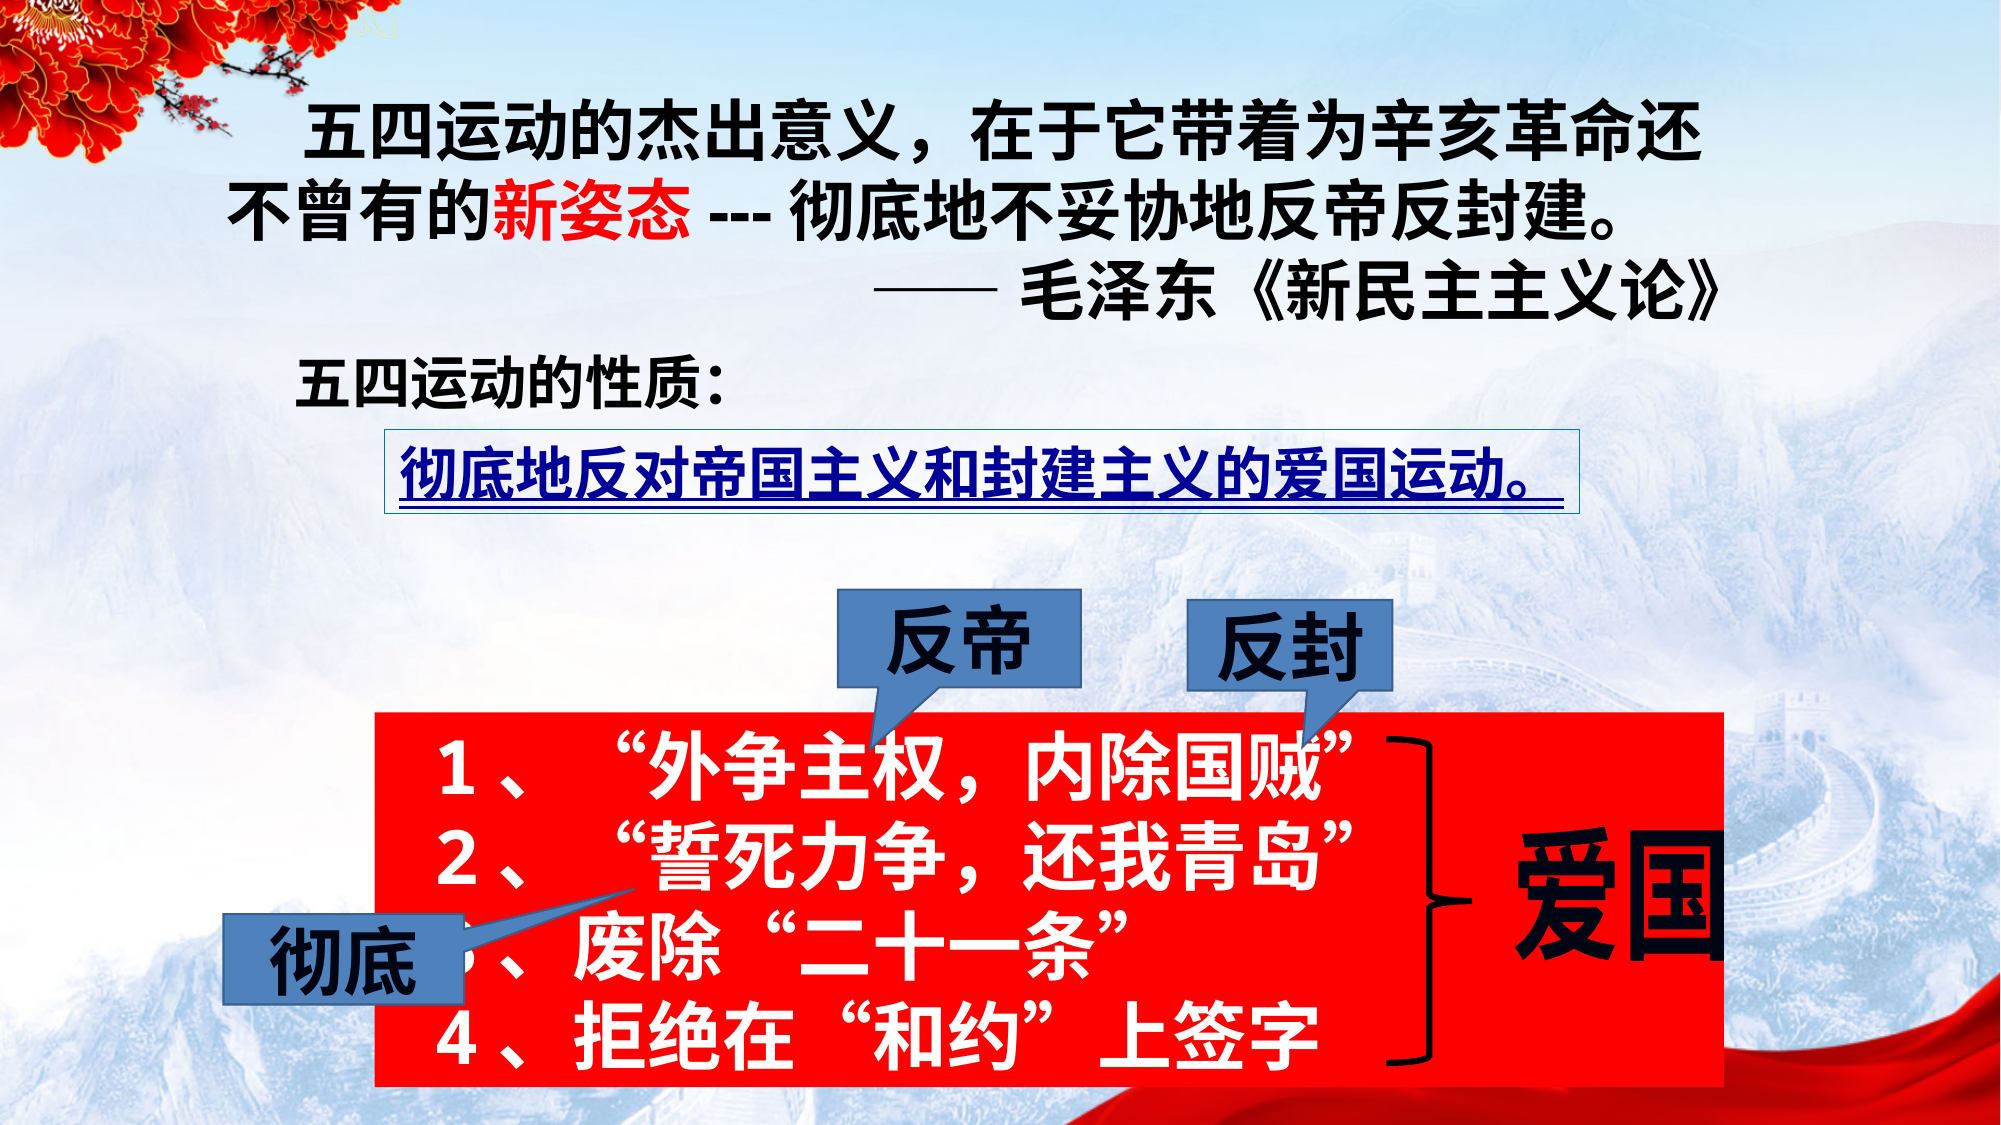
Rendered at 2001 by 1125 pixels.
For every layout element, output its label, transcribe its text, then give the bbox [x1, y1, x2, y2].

text_box 五四运动的杰出意义，在于它带着为辛亥革命还不曾有的新姿态---彻底地不妥协地反帝反封建。 ——毛泽东《新民主主义论》 [210, 81, 1768, 337]
text_box 1、“外争主权，内除国贼” 2、“誓死力争，还我青岛” 3、废除“二十一条” 4、拒绝在“和约”上签字 [374, 712, 1724, 1088]
text_box 反帝 [836, 588, 1082, 753]
text_box [1386, 738, 1473, 1064]
picture [0, 0, 2001, 1125]
text_box 五四运动的性质： [279, 339, 764, 424]
text_box 反封 [1186, 598, 1394, 750]
text_box 彻底 [222, 888, 635, 1006]
text_box 彻底地反对帝国主义和封建主义的爱国运动。 [384, 429, 1580, 514]
